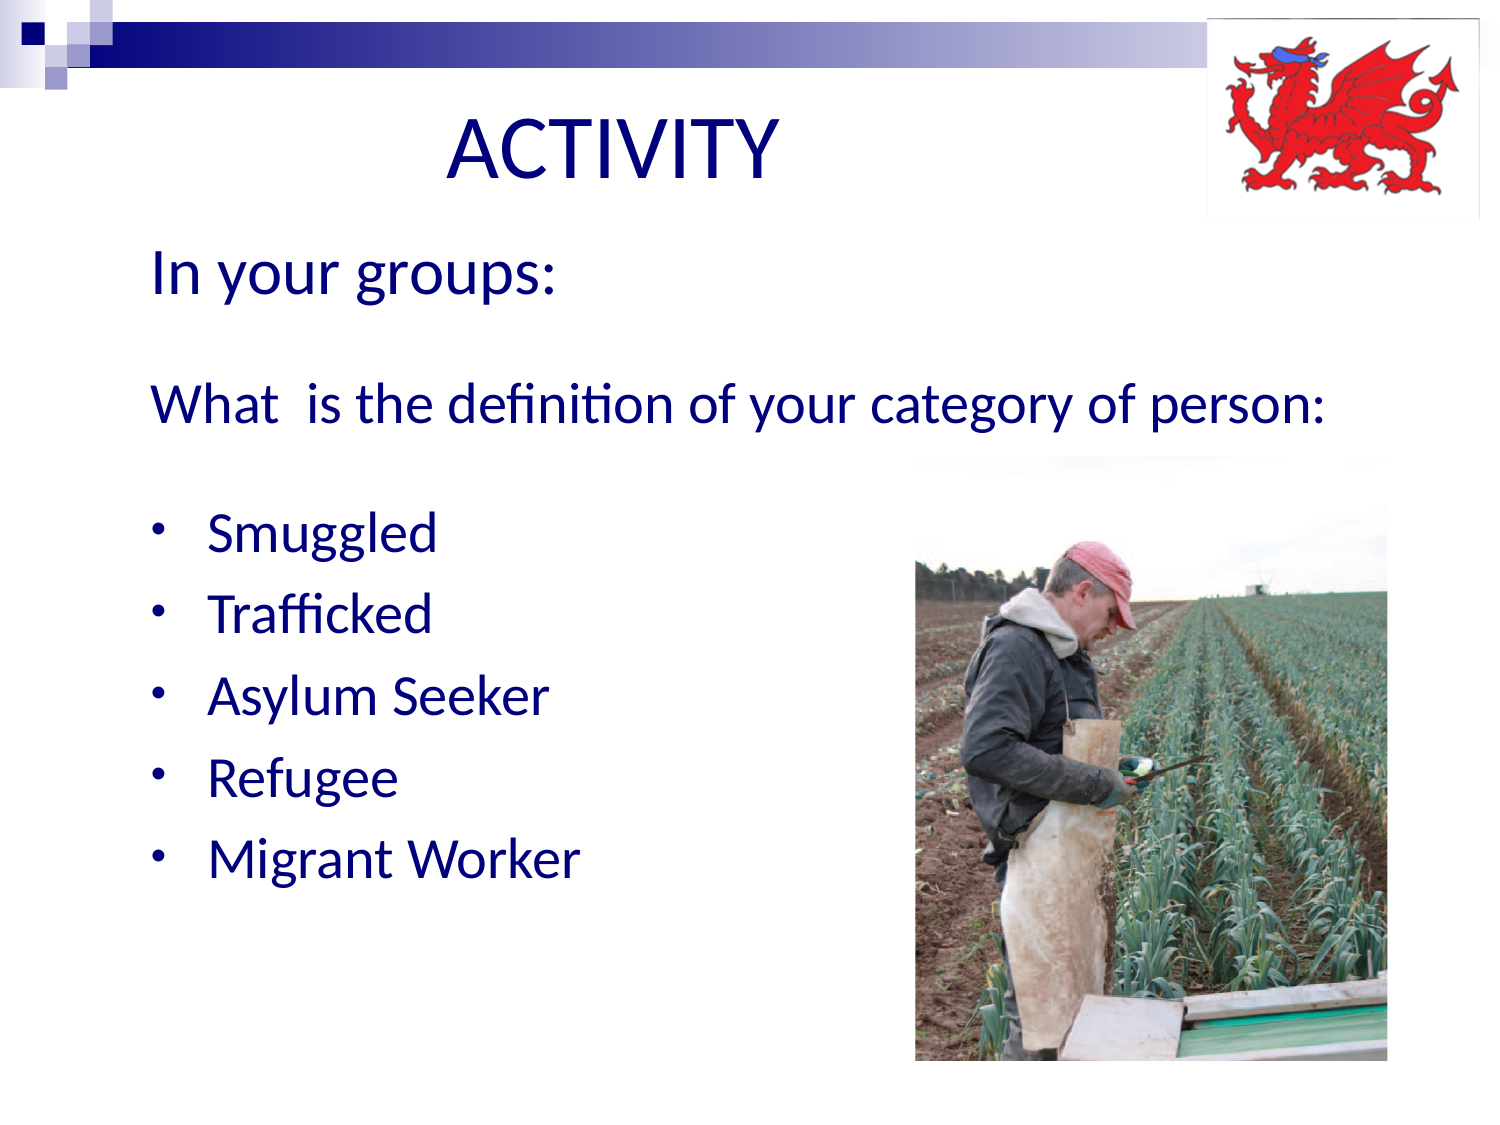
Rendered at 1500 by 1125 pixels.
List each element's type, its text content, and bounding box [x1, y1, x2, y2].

list In your groups: What is the definition of your category of person: Smuggled Trafficked Asylum Seeker Refugee Migrant Worker [135, 219, 1471, 1047]
picture [1204, 18, 1483, 246]
title ACTIVITY [73, 75, 1176, 209]
picture [915, 455, 1388, 1061]
